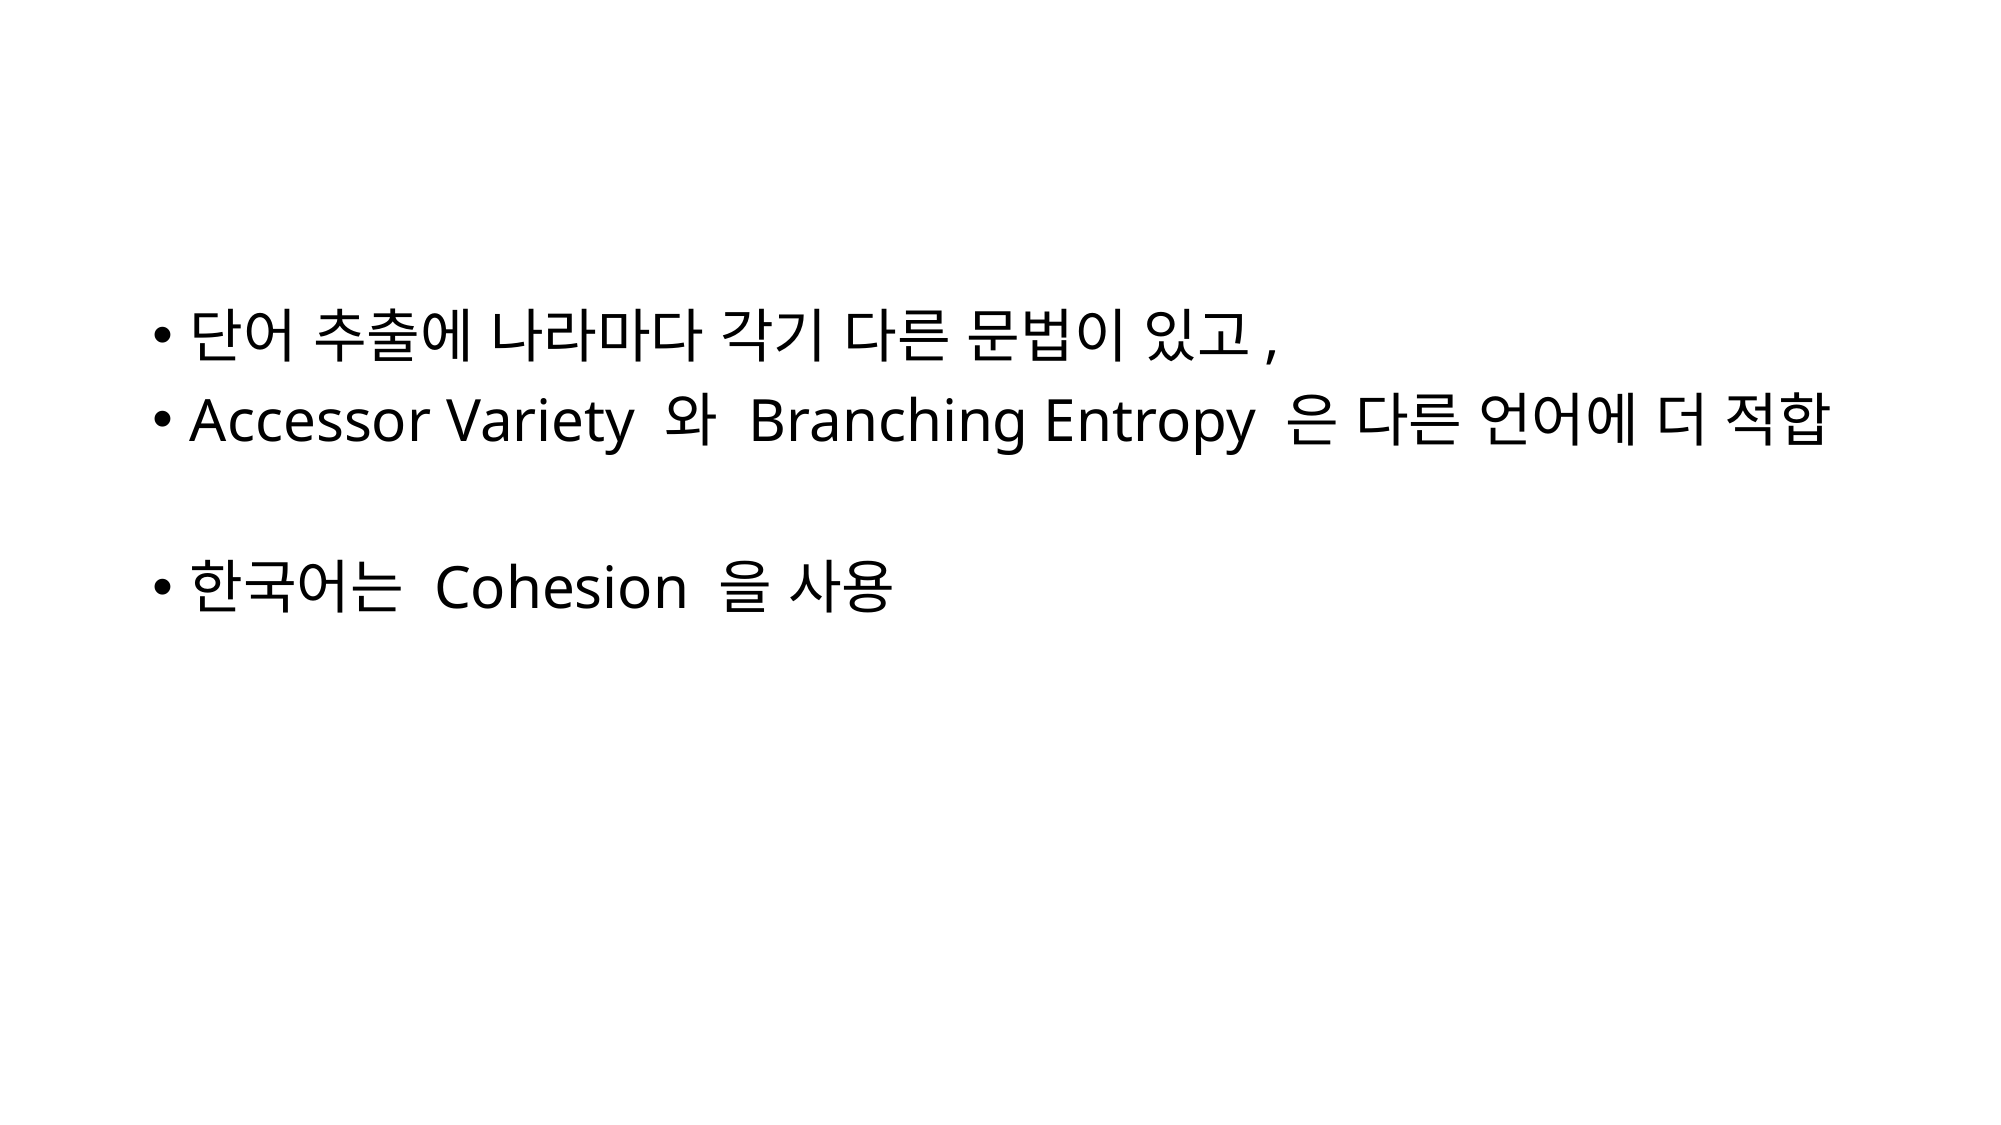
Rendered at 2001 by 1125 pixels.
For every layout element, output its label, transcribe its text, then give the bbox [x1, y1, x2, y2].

list 단어 추출에 나라마다 각기 다른 문법이 있고, Accessor Variety 와 Branching Entropy 은 다른 언어에 더 적합 한국어는 Cohesion 을 사용 [137, 299, 1908, 1014]
